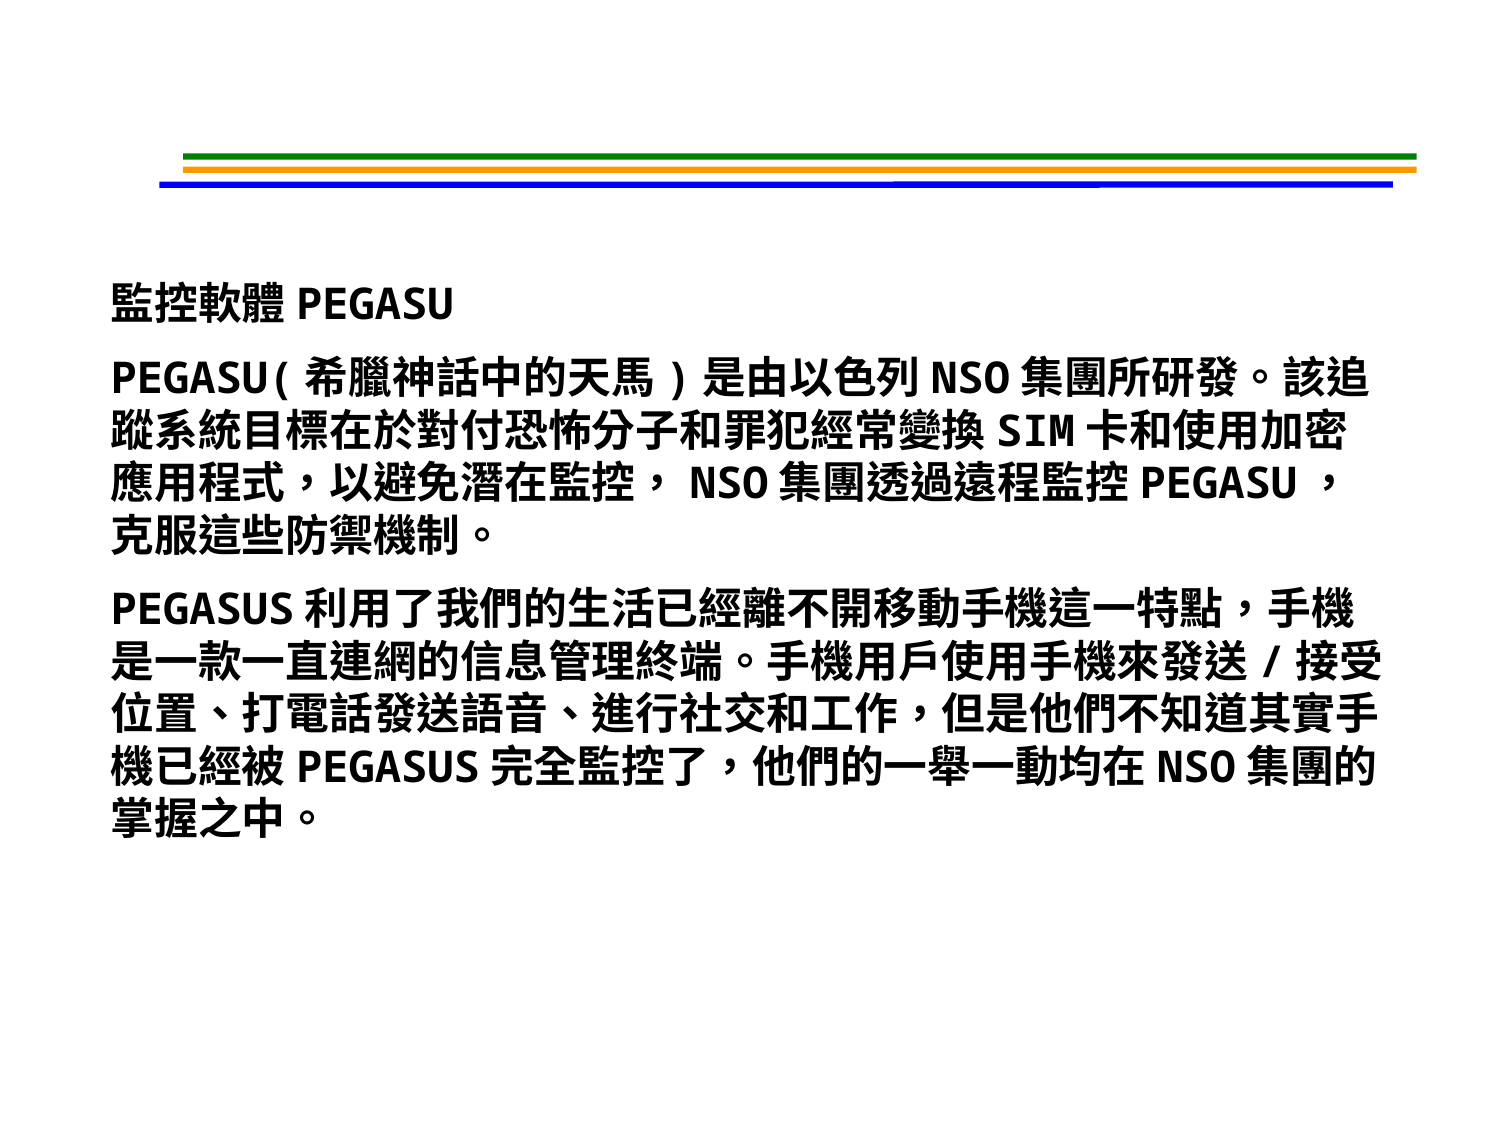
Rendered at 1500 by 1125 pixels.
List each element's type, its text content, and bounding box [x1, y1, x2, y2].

text_box 監控軟體Pegasu Pegasu(希臘神話中的天馬)是由以色列NSO集團所研發。該追蹤系統目標在於對付恐怖分子和罪犯經常變換SIM卡和使用加密應用程式，以避免潛在監控，NSO集團透過遠程監控Pegasu，克服這些防禦機制。 Pegasus利用了我們的生活已經離不開移動手機這一特點，手機是一款一直連網的信息管理終端。手機用戶使用手機來發送/接受位置、打電話發送語音、進行社交和工作，但是他們不知道其實手機已經被Pegasus完全監控了，他們的一舉一動均在NSO集團的掌握之中。 [99, 270, 1401, 945]
